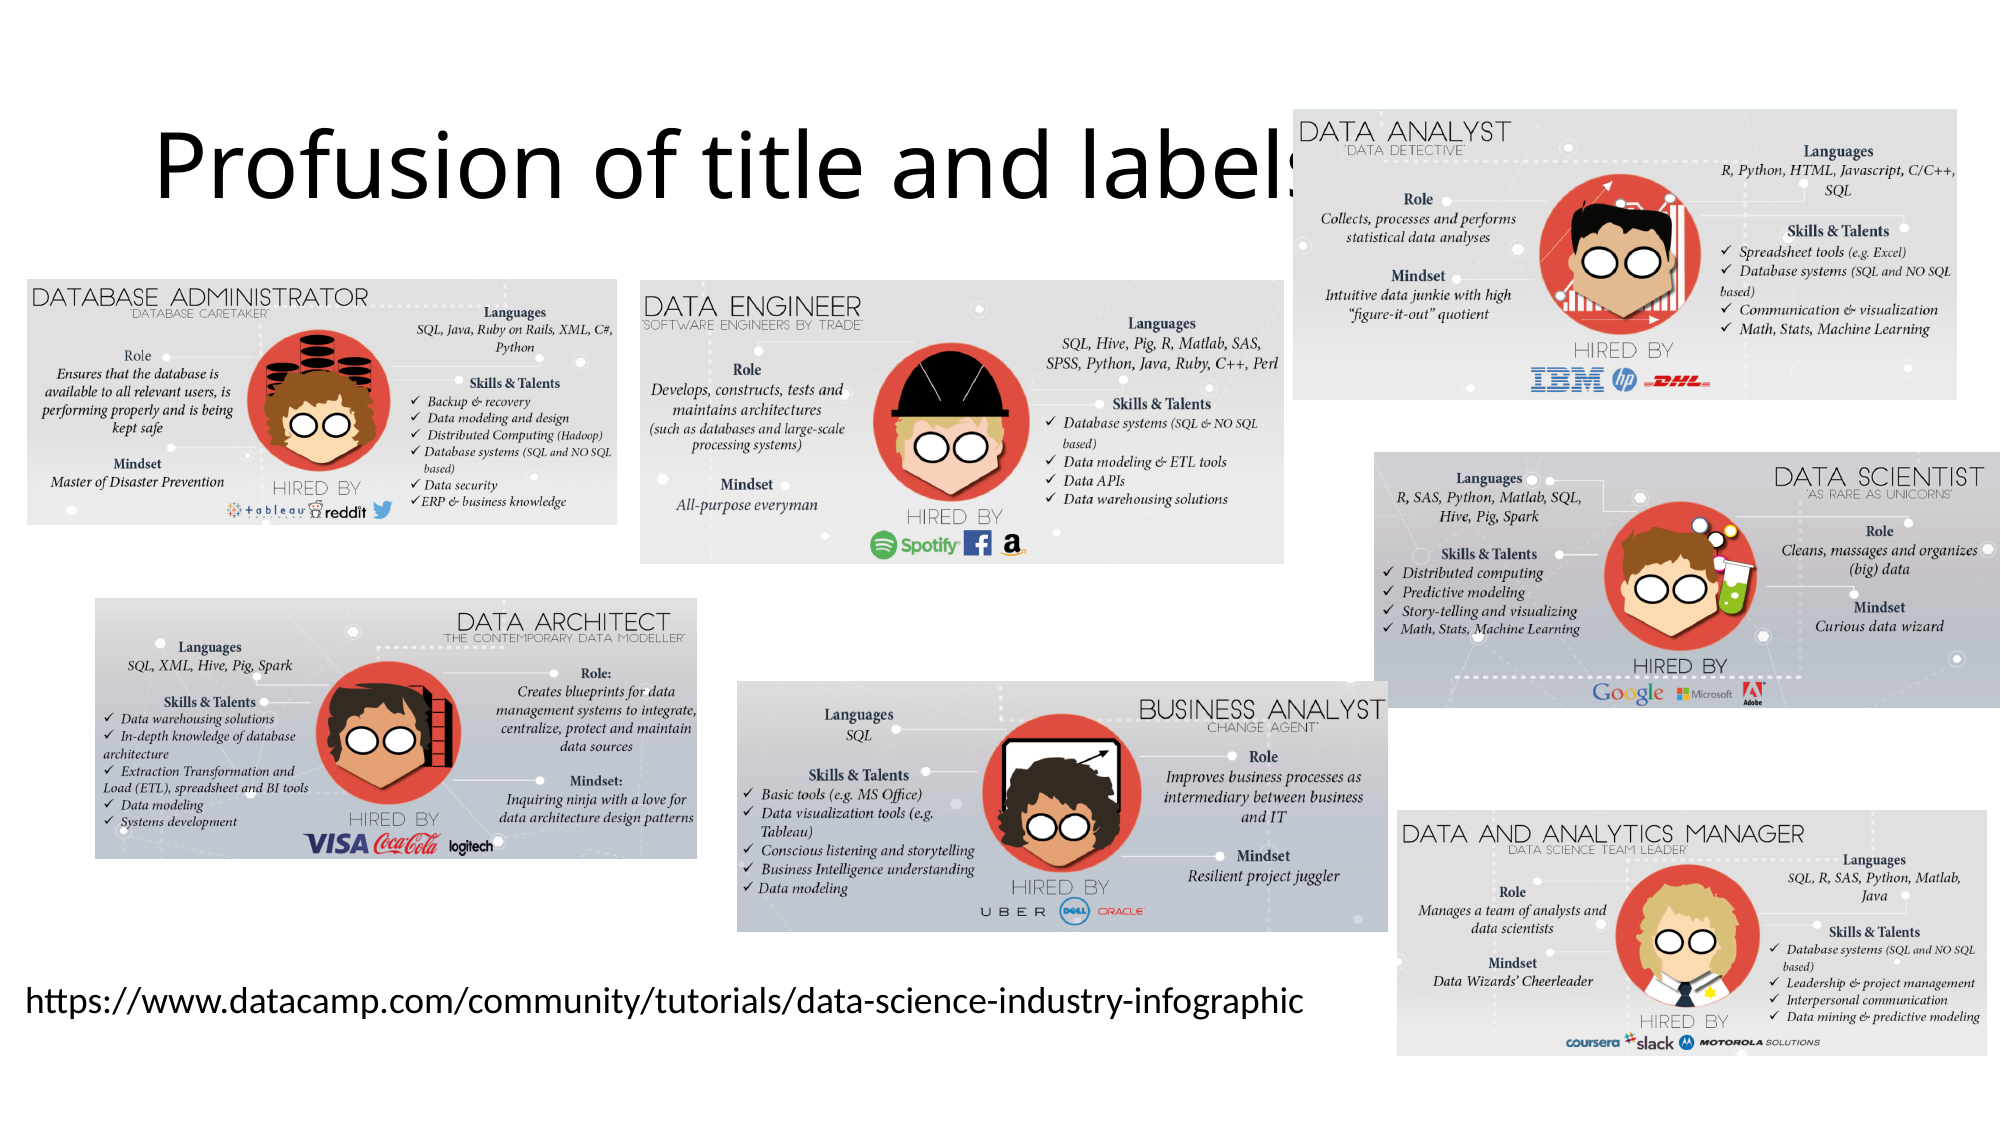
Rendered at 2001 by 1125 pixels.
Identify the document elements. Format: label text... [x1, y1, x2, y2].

picture [1293, 109, 1957, 400]
picture [737, 452, 2000, 932]
picture [1397, 810, 1987, 1056]
picture [640, 280, 1284, 564]
picture [27, 279, 617, 525]
picture [95, 598, 697, 859]
title Profusion of title and labels [137, 59, 1863, 278]
list https://www.datacamp.com/community/tutorials/data-science-industry-infographic [10, 973, 1397, 1054]
